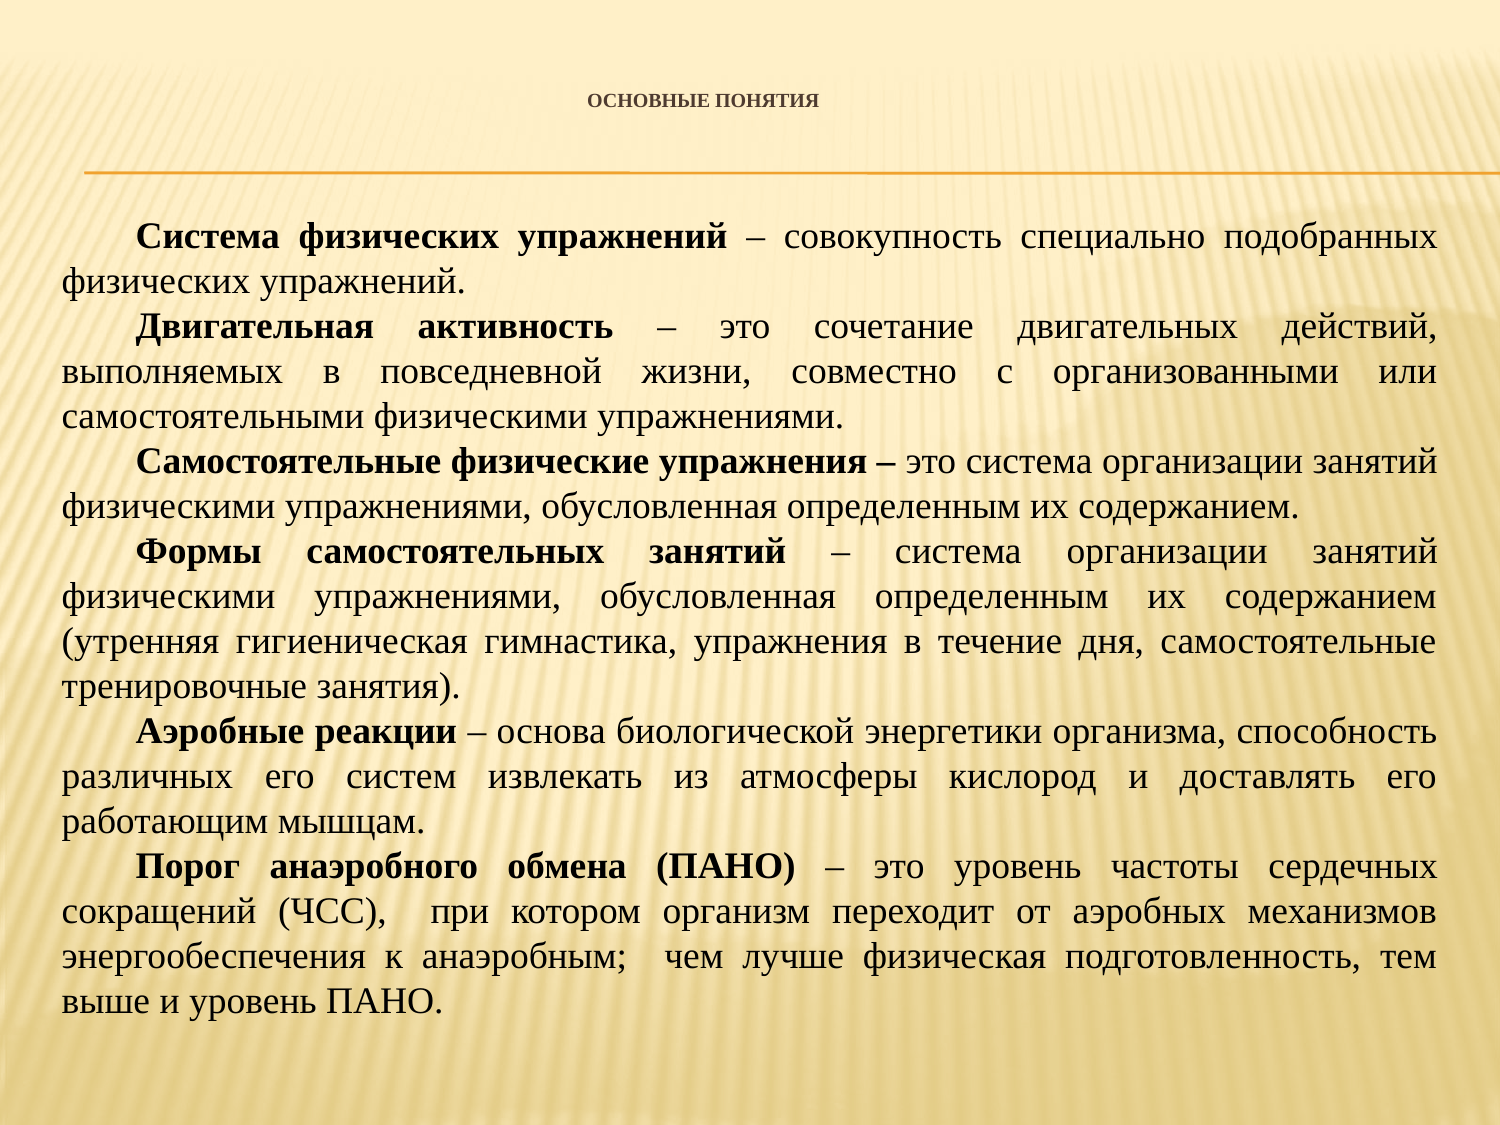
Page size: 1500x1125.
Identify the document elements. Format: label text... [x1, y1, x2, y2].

text_box Система физических упражнений – совокупность специально подобранных физических упражнений. Двигательная активность – это сочетание двигательных действий, выполняемых в повседневной жизни, совместно с организованными или самостоятельными физическими упражнениями. Самостоятельные физические упражнения – это система организации занятий физическими упражнениями, обусловленная определенным их содержанием. Формы самостоятельных занятий – система организации занятий физическими упражнениями, обусловленная определенным их содержанием (утренняя гигиеническая гимнастика, упражнения в течение дня, самостоятельные тренировочные занятия). Аэробные реакции – основа биологической энергетики организма, способность различных его систем извлекать из атмосферы кислород и доставлять его работающим мышцам. Порог анаэробного обмена (ПАНО) – это уровень частоты сердечных сокращений (ЧСС), при котором организм переходит от аэробных механизмов энергообеспечения к анаэробным; чем лучше физическая подготовленность, тем выше и уровень ПАНО. [46, 203, 1454, 1021]
title Основные понятия [210, 35, 1196, 164]
